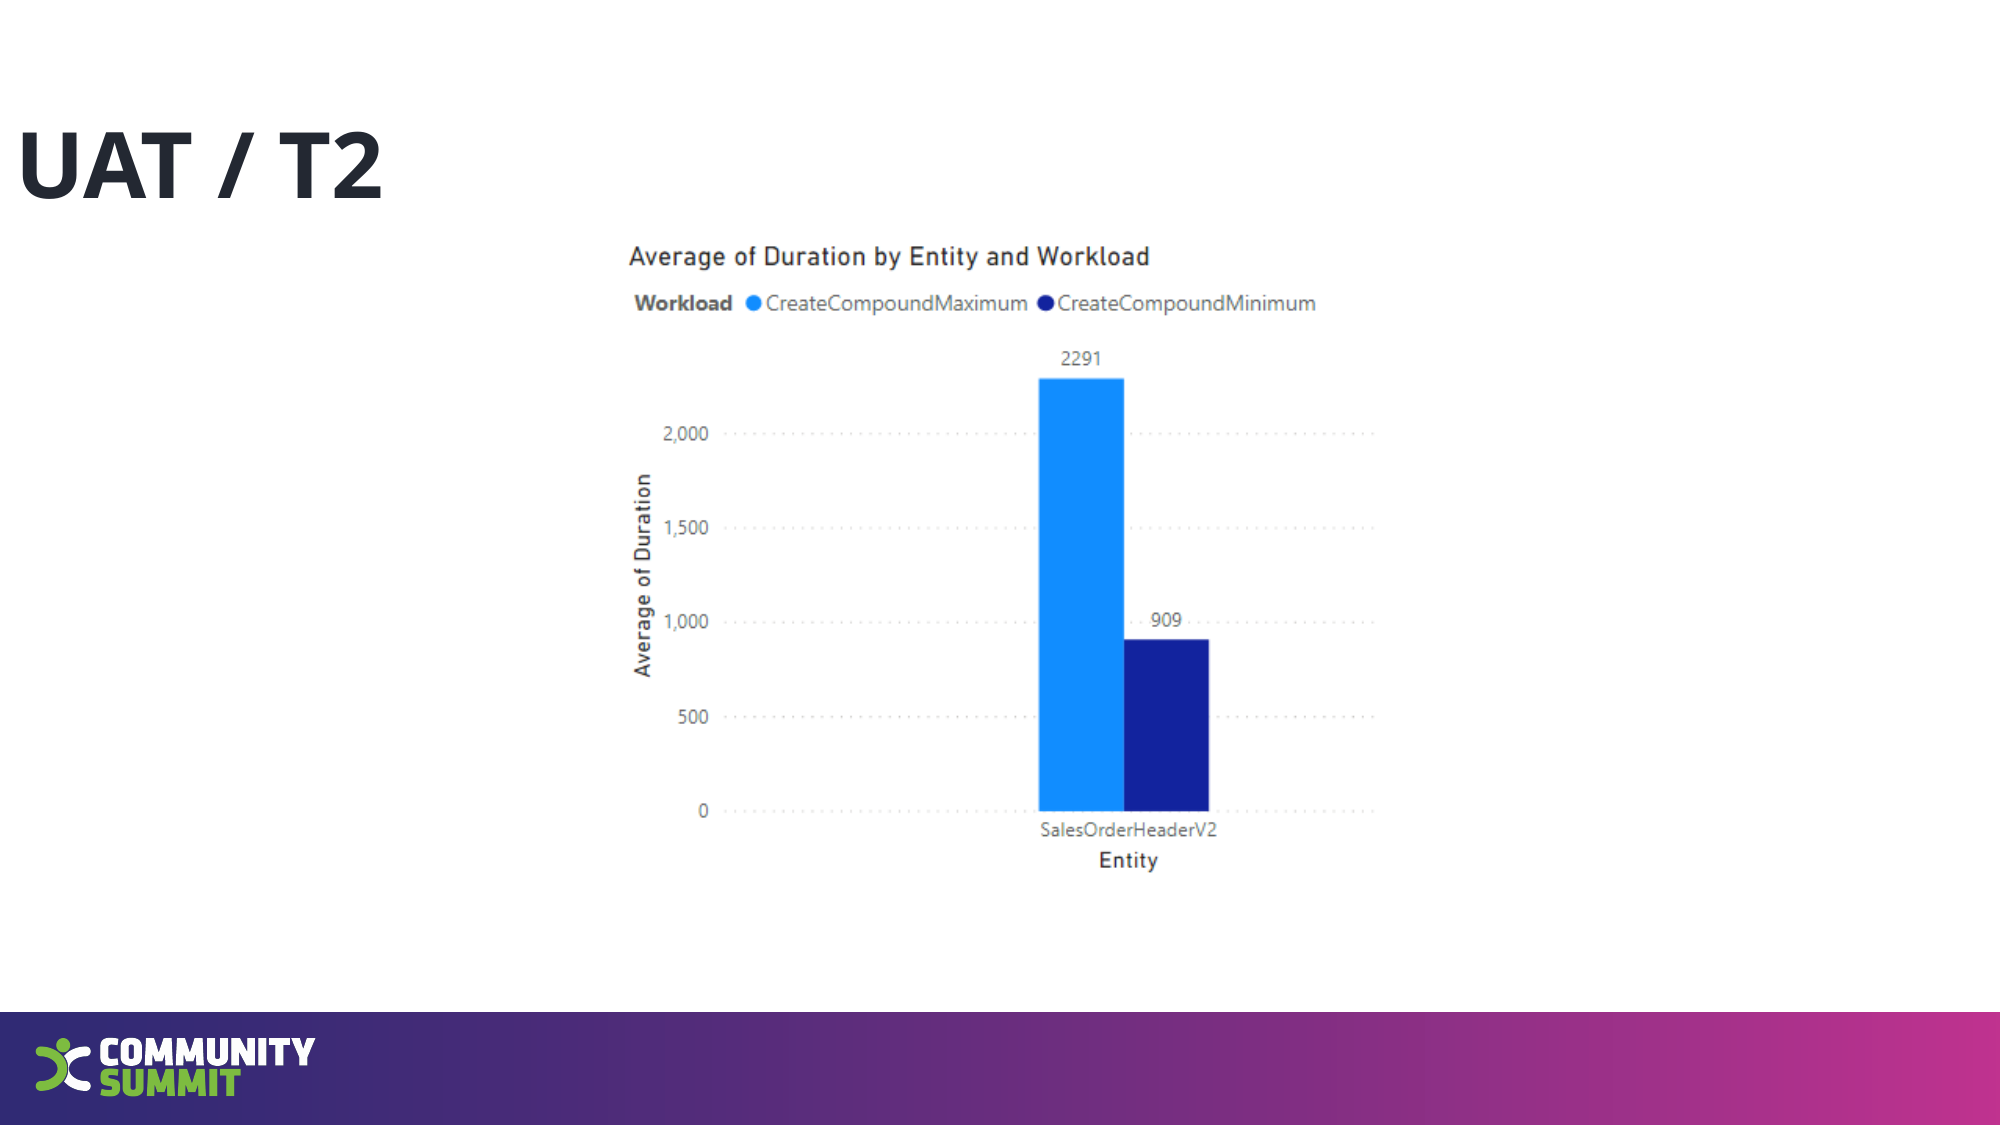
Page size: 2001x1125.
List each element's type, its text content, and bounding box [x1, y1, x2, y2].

title UAT / T2 [0, 59, 1725, 278]
picture [622, 242, 1378, 882]
picture [0, 1012, 2000, 1125]
